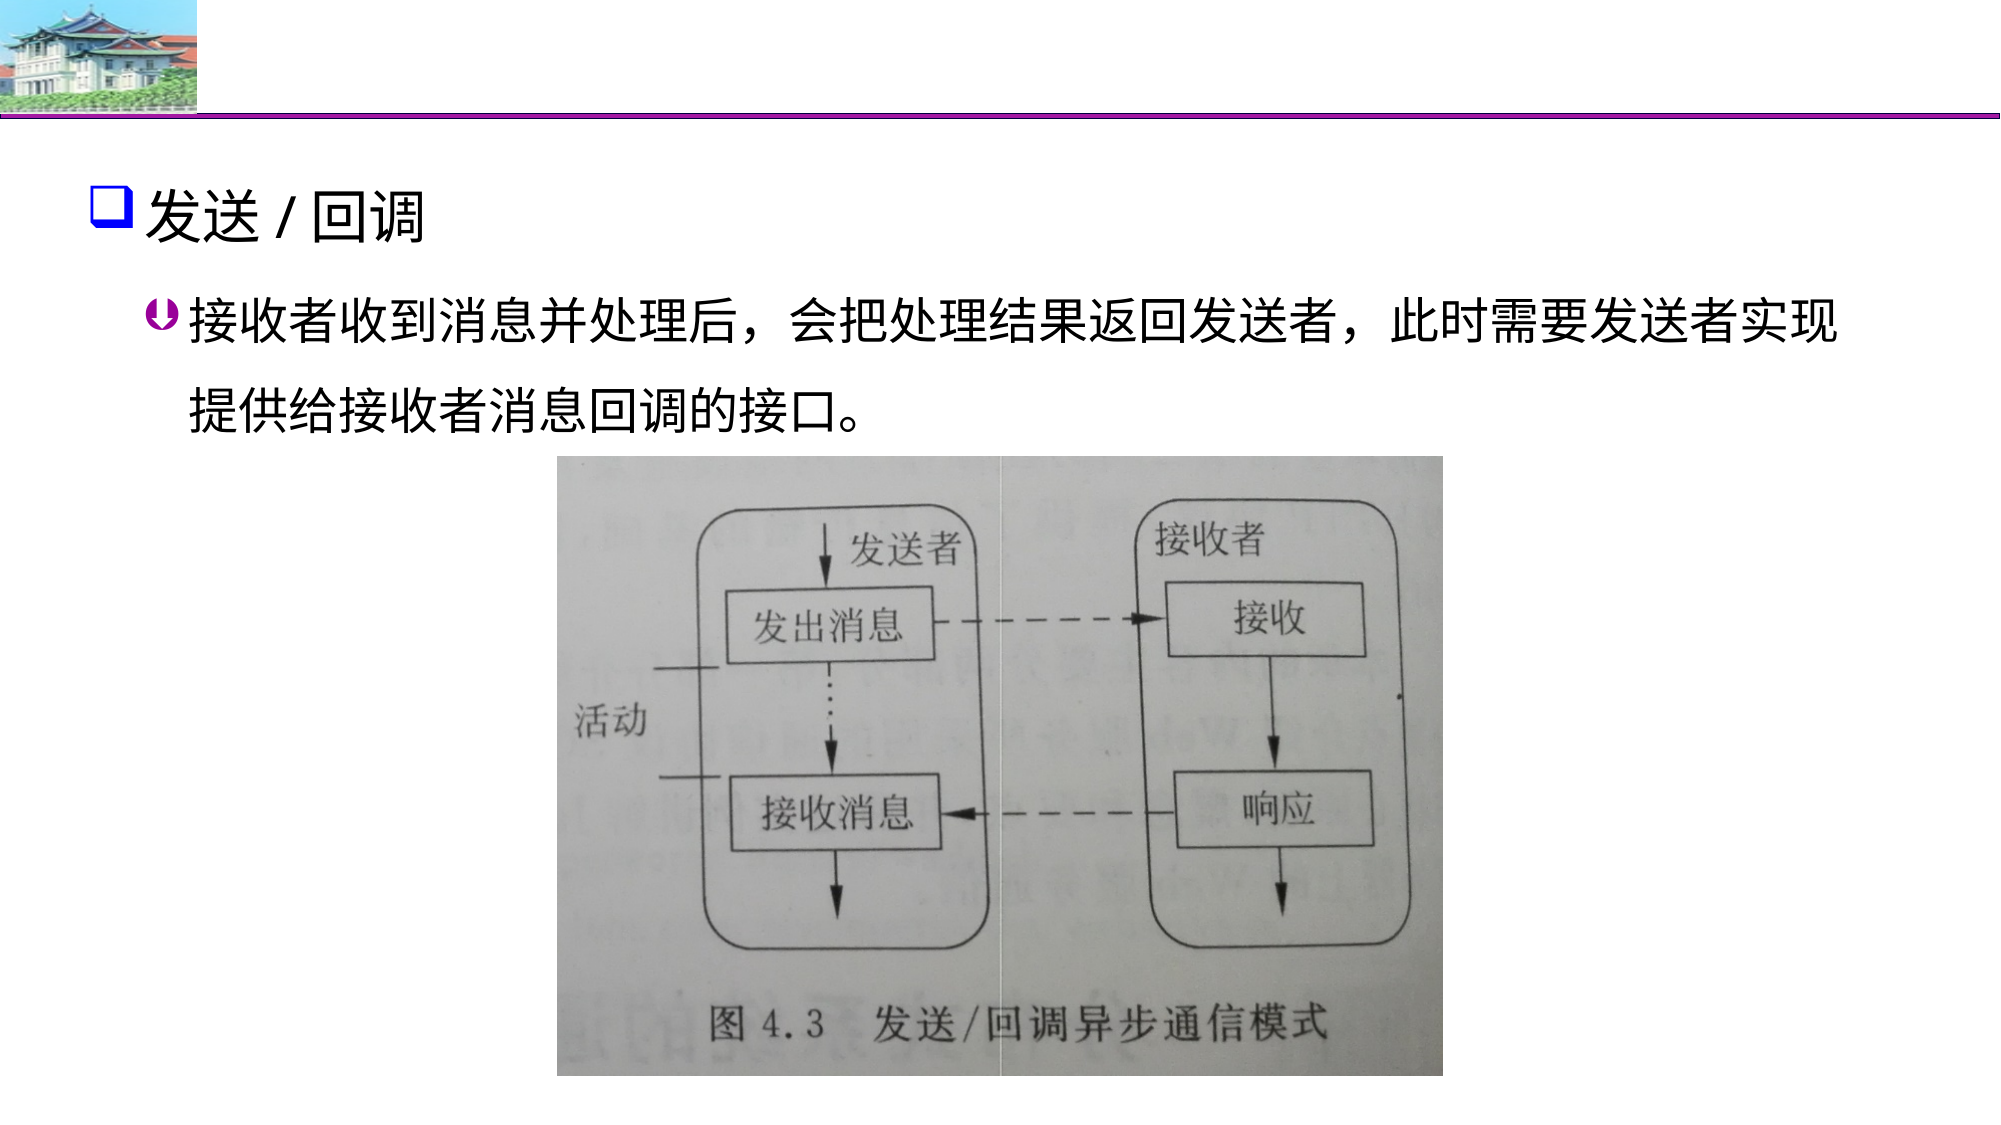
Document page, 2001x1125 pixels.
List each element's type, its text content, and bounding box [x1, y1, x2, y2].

picture [0, 0, 197, 114]
picture [556, 455, 1444, 1076]
list 发送/回调 接收者收到消息并处理后，会把处理结果返回发送者，此时需要发送者实现提供给接收者消息回调的接口。 [70, 137, 1900, 1035]
